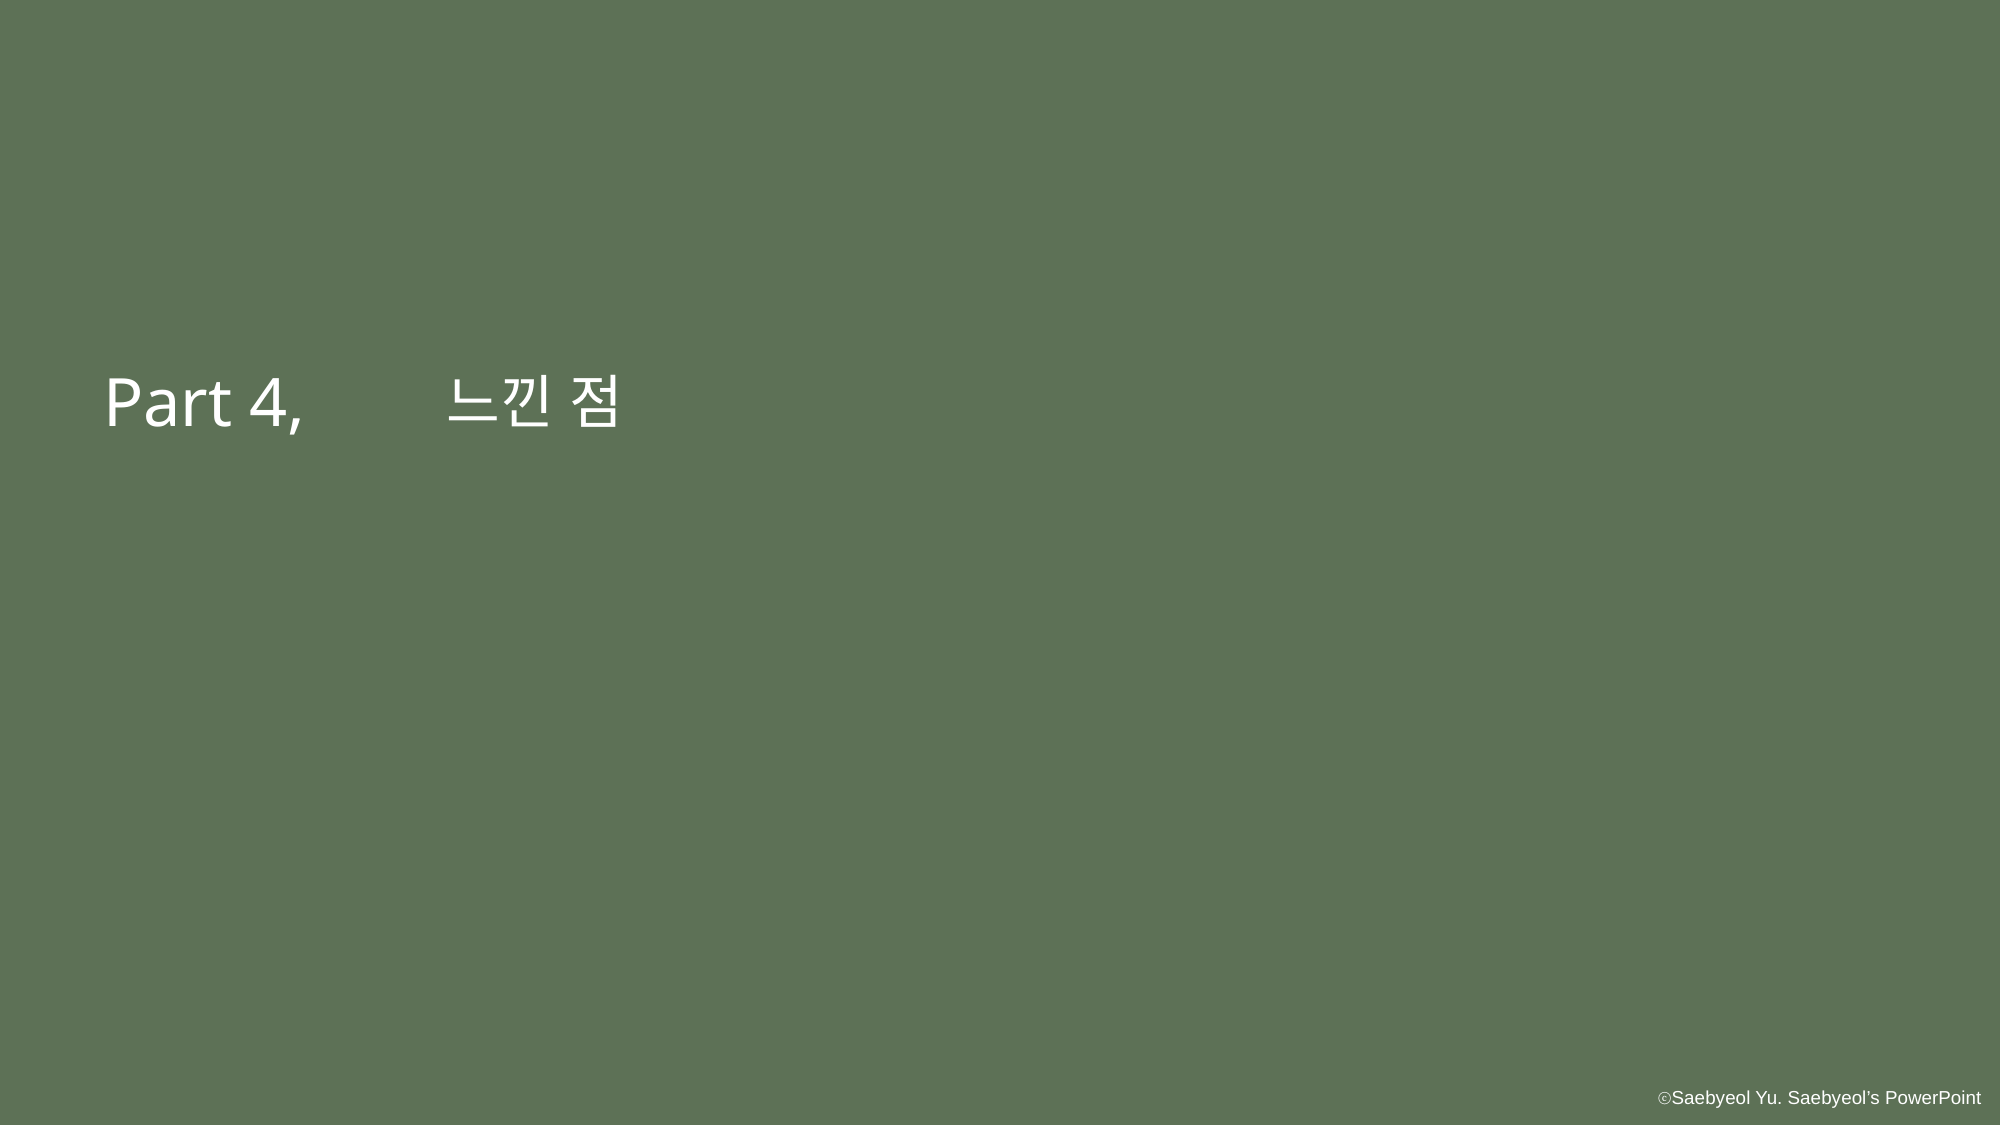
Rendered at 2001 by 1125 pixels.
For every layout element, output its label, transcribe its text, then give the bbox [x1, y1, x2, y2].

text_box Part 4, [88, 352, 339, 447]
text_box 느낀 점 [431, 357, 1166, 443]
